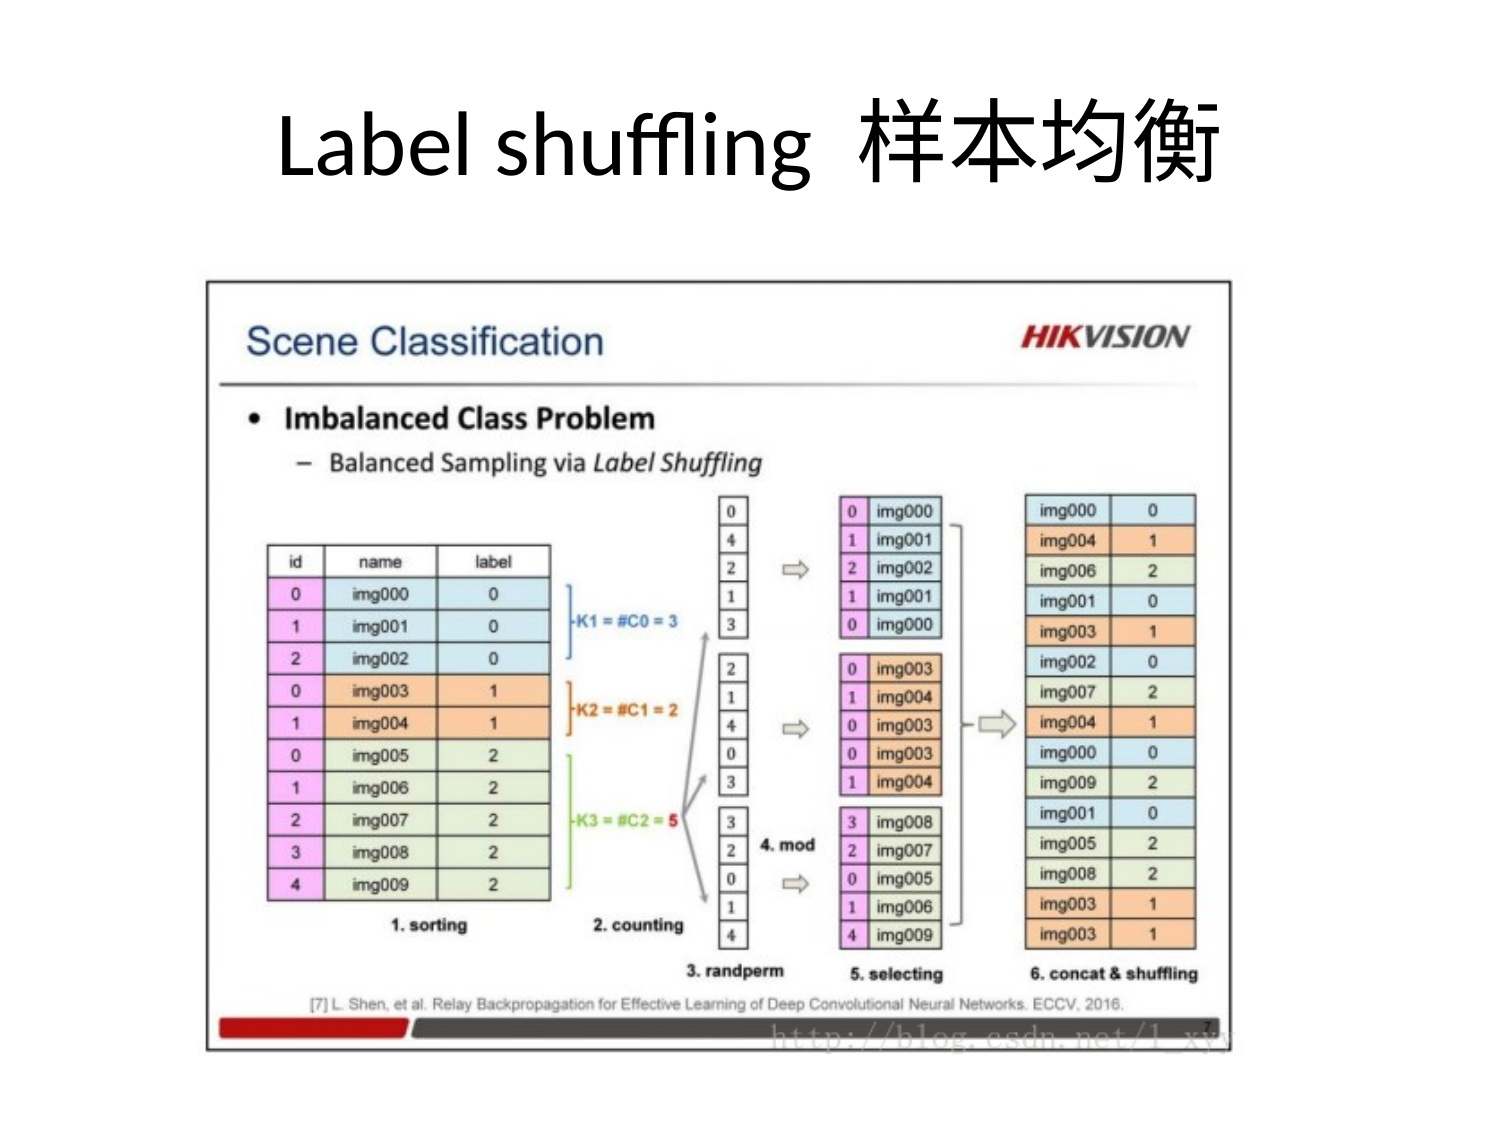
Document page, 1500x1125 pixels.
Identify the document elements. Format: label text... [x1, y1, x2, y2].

title Label shuffling 样本均衡 [75, 45, 1425, 233]
picture [182, 266, 1259, 1074]
